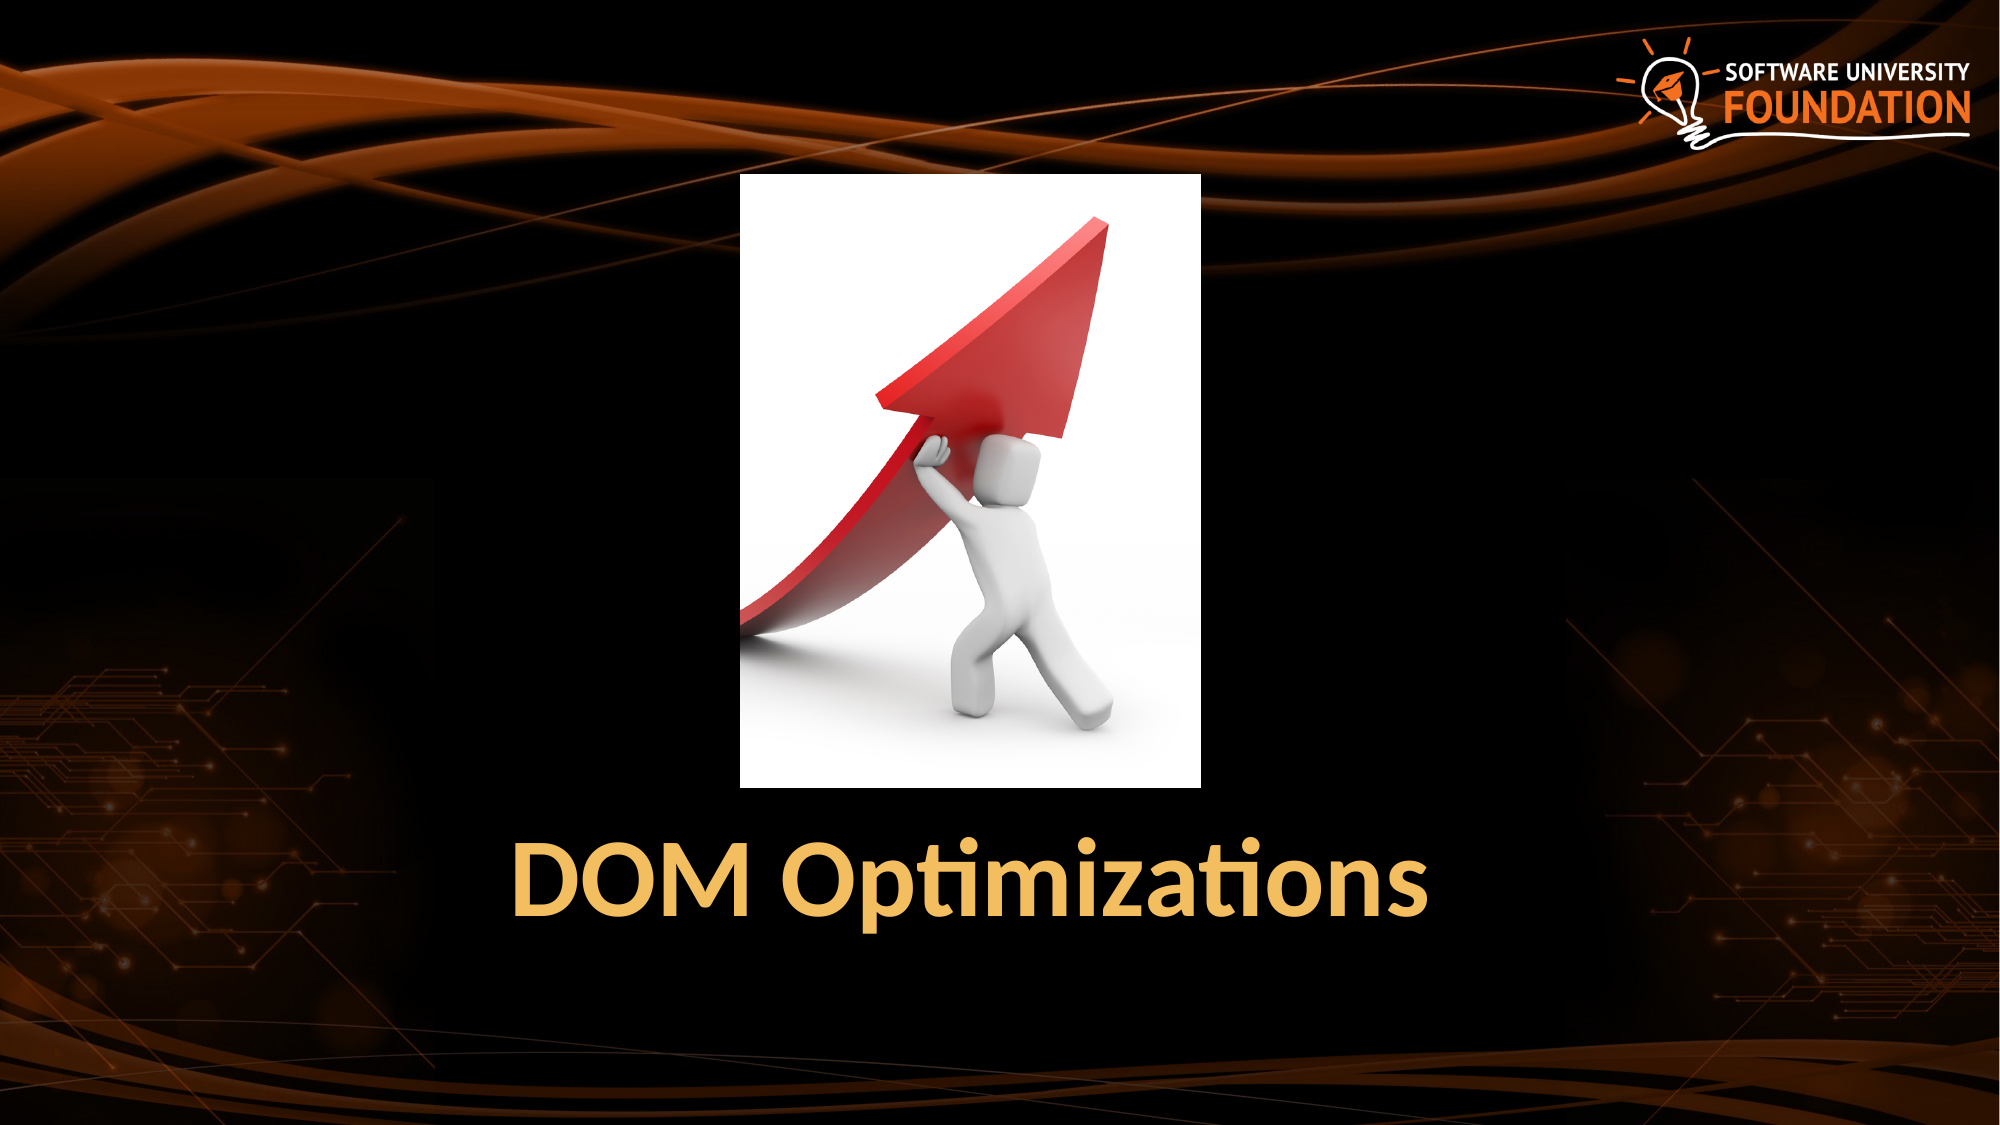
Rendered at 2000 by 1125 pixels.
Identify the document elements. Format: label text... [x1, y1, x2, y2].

picture [0, 0, 2000, 1125]
title DOM Optimizations [237, 812, 1704, 948]
